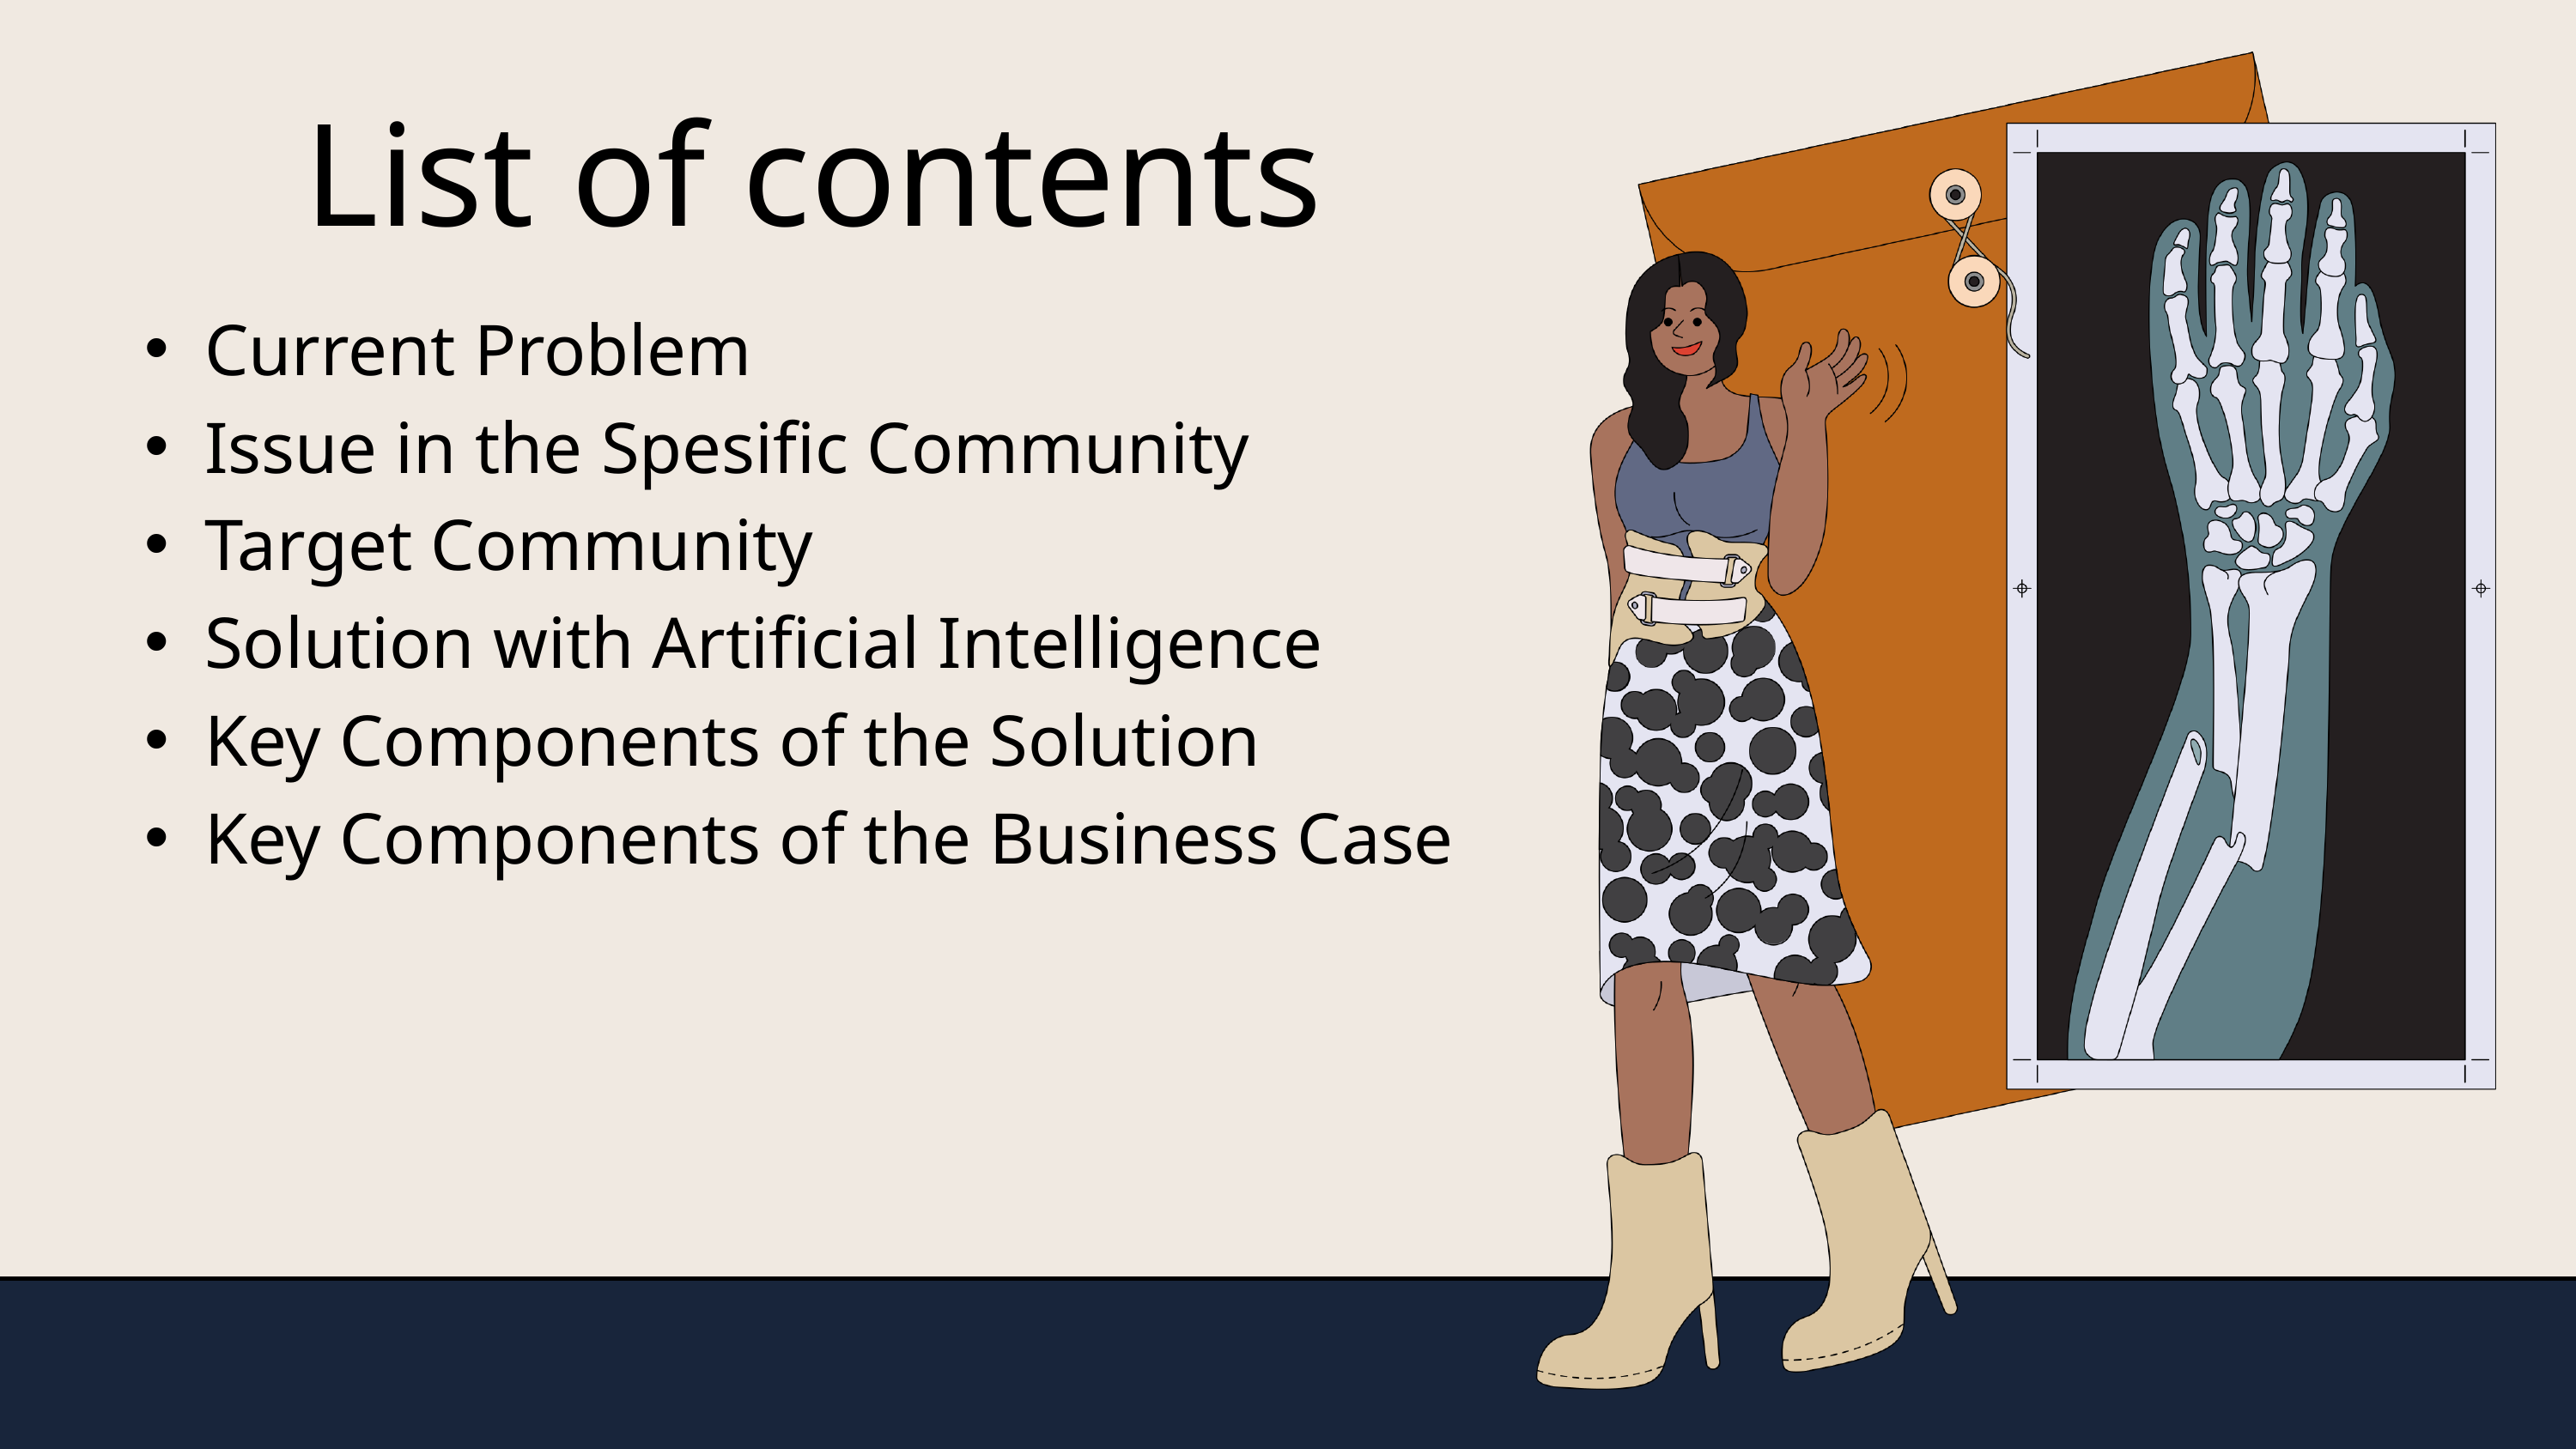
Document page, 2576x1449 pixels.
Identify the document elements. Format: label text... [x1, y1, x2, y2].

text_box List of contents [239, 108, 1388, 255]
text_box [1534, 238, 1959, 1276]
text_box Current Problem Issue in the Spesific Community Target Community Solution with Artificial Intelligence Key Components of the Solution Key Components of the Business Case [85, 291, 1459, 878]
text_box [1637, 52, 2496, 1137]
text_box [0, 1278, 2576, 1449]
